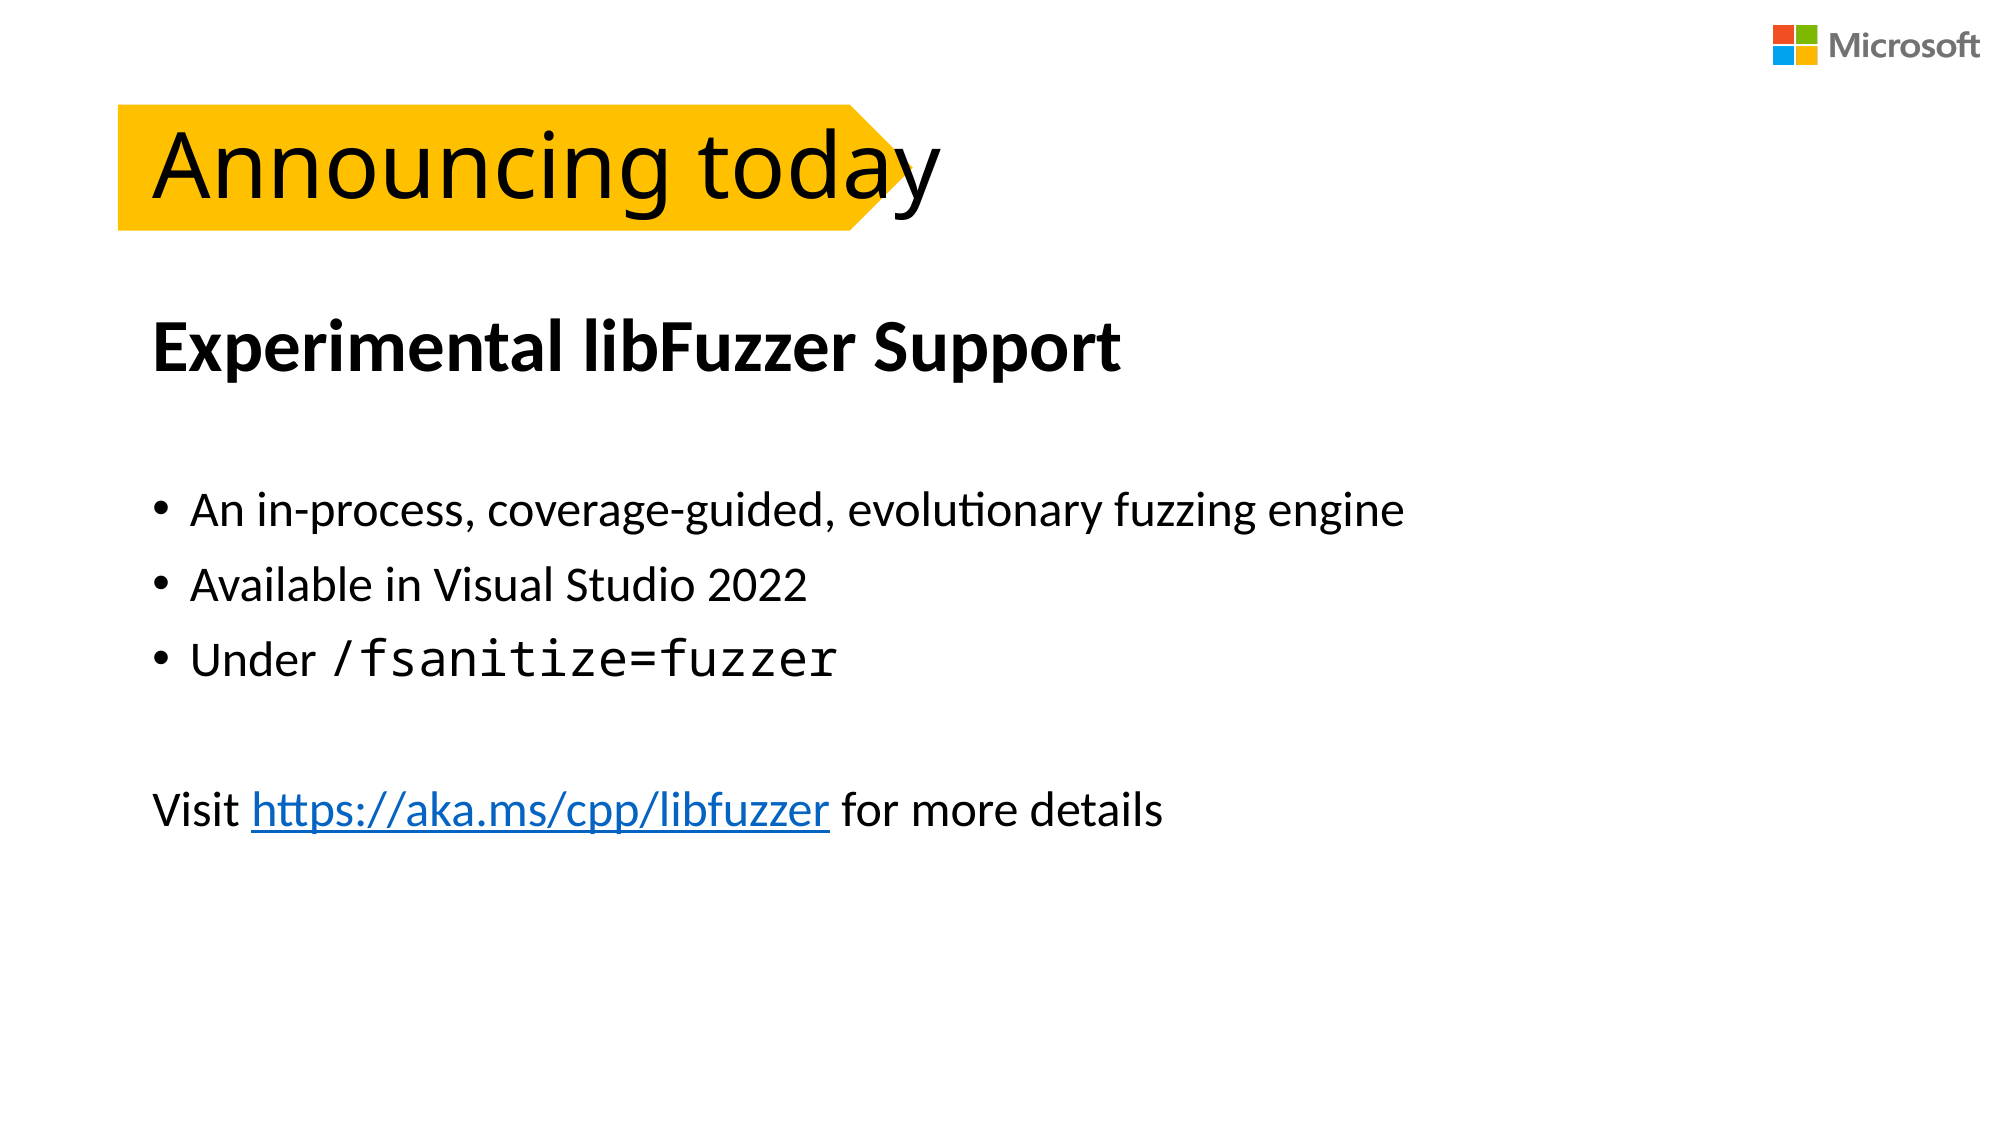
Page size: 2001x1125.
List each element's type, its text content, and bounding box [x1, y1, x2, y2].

text_box [117, 104, 137, 231]
list Experimental libFuzzer Support An in-process, coverage-guided, evolutionary fuzzing engine Available in Visual Studio 2022 Under /fsanitize=fuzzer Visit https://aka.ms/cpp/libfuzzer for more details [137, 299, 1863, 1014]
title Announcing today [137, 59, 1863, 278]
picture [1773, 25, 1980, 65]
